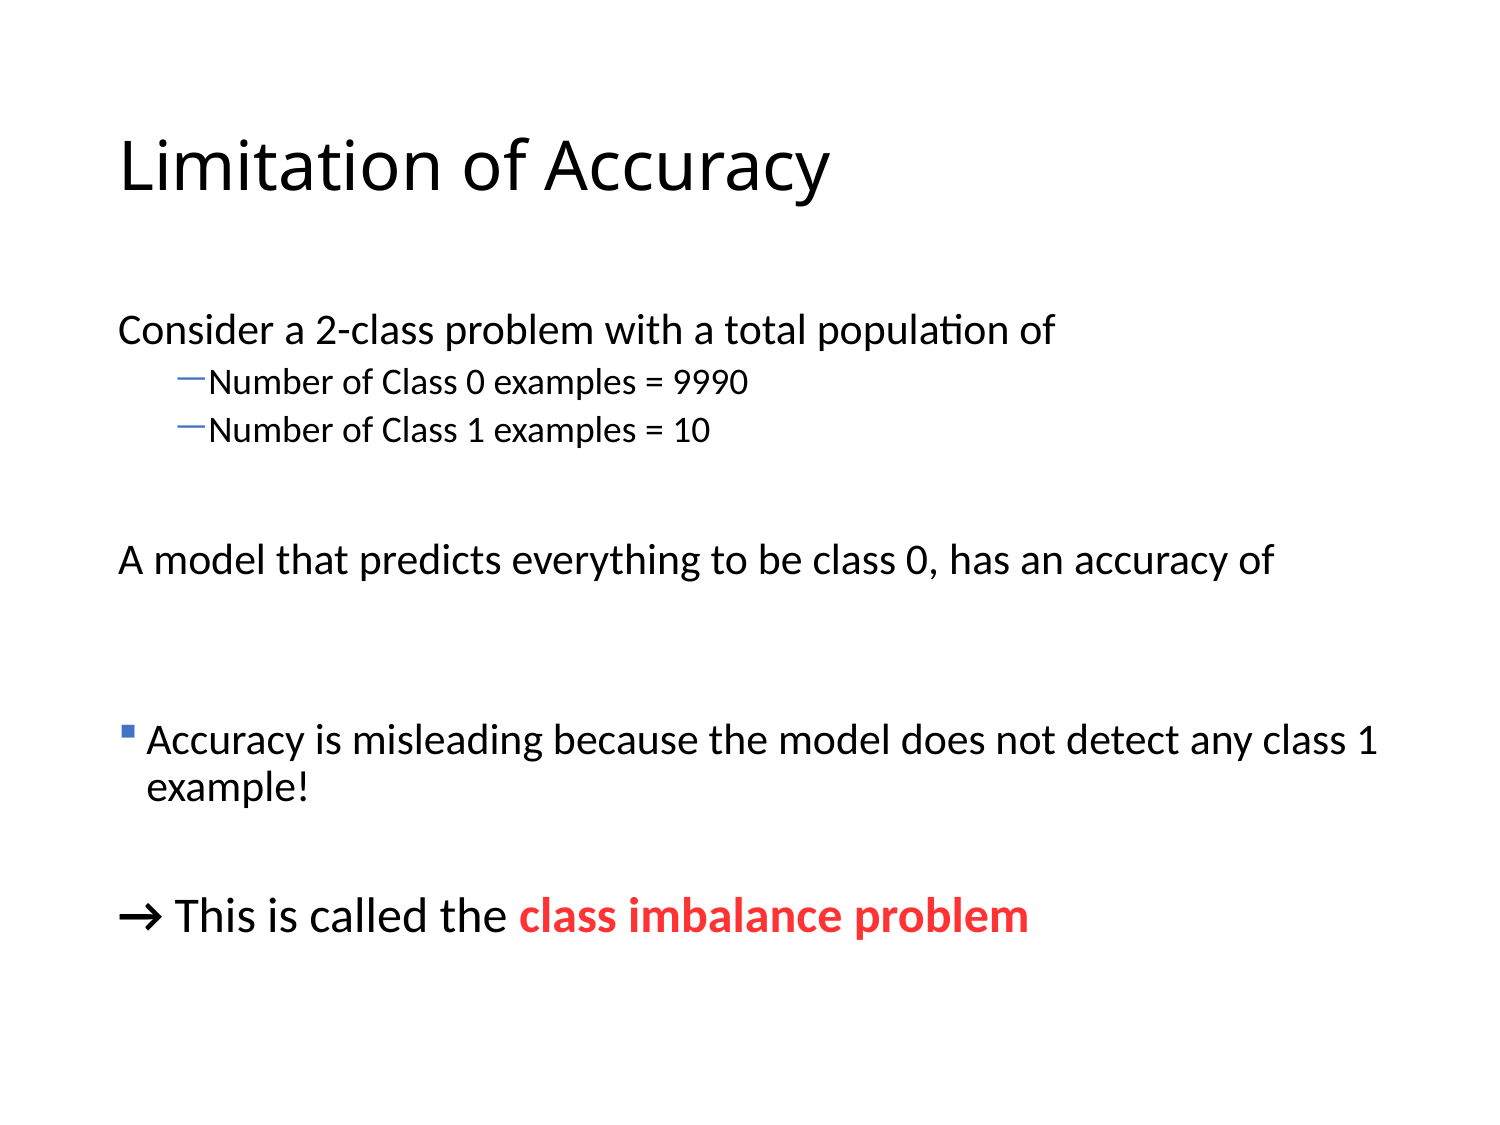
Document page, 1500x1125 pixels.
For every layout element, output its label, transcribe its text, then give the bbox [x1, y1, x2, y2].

title Limitation of Accuracy [103, 59, 1397, 278]
